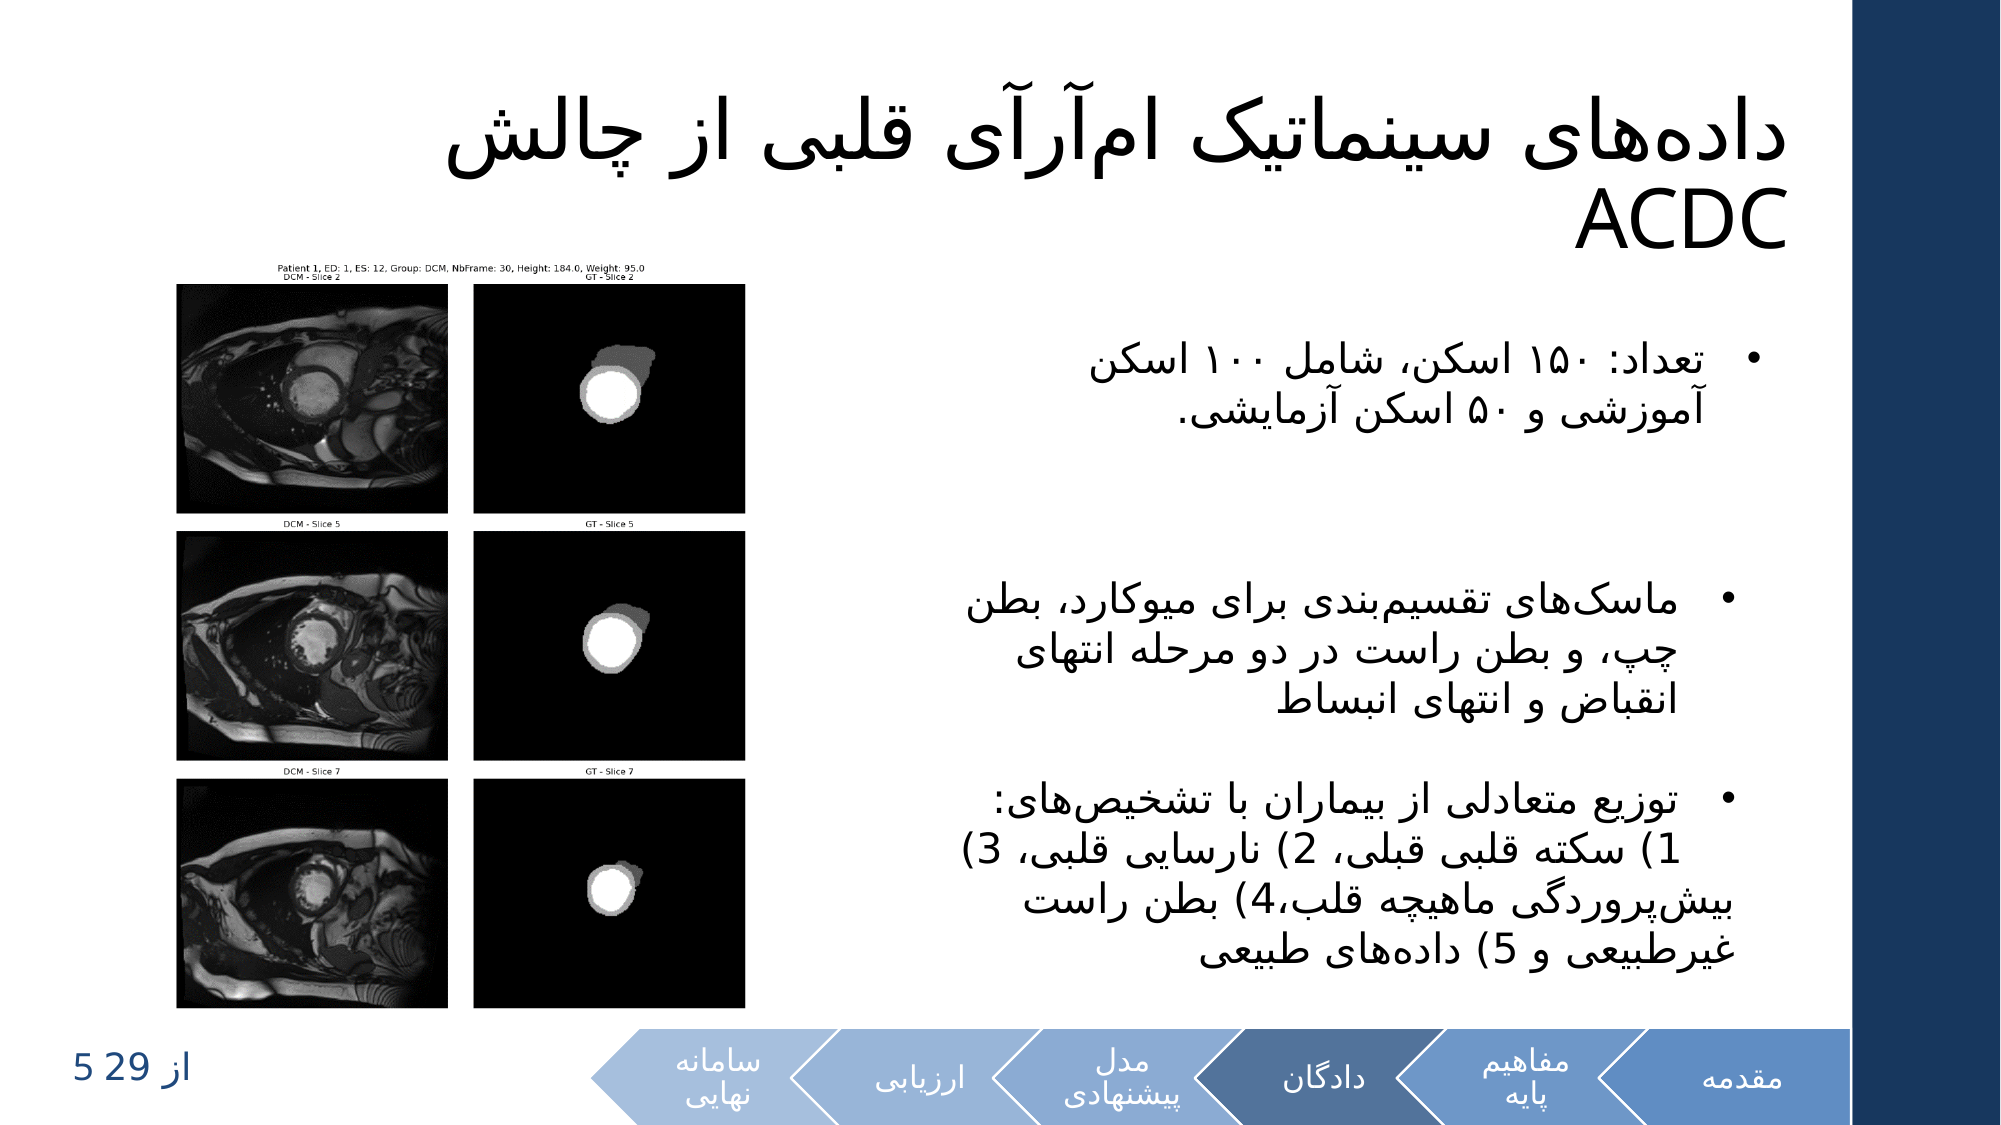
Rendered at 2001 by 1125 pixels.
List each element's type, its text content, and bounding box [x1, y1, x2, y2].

picture [170, 259, 751, 1014]
text_box 5 از 29 [57, 1035, 228, 1096]
text_box تعداد: ۱۵۰ اسکن، شامل ۱۰۰ اسکن آموزشی و ۵۰ اسکن آزمایشی. [915, 274, 1776, 440]
text_box ماسک‌های تقسیم‌بندی برای میوکارد، بطن چپ، و بطن راست در دو مرحله انتهای انقباض و انتهای انبساط توزیع متعادلی از بیماران با تشخیص‌های: 1) سکته قلبی قبلی، 2) نارسایی قلبی، 3) بیش‌پروردگی ماهیچه قلب،4) بطن راست غیرطبیعی و 5) داده‌های طبیعی [883, 514, 1751, 712]
title داده‌های سینماتیک ام‌آرآی قلبی از چالش ACDC [214, 57, 1805, 275]
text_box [588, 716, 1852, 1125]
